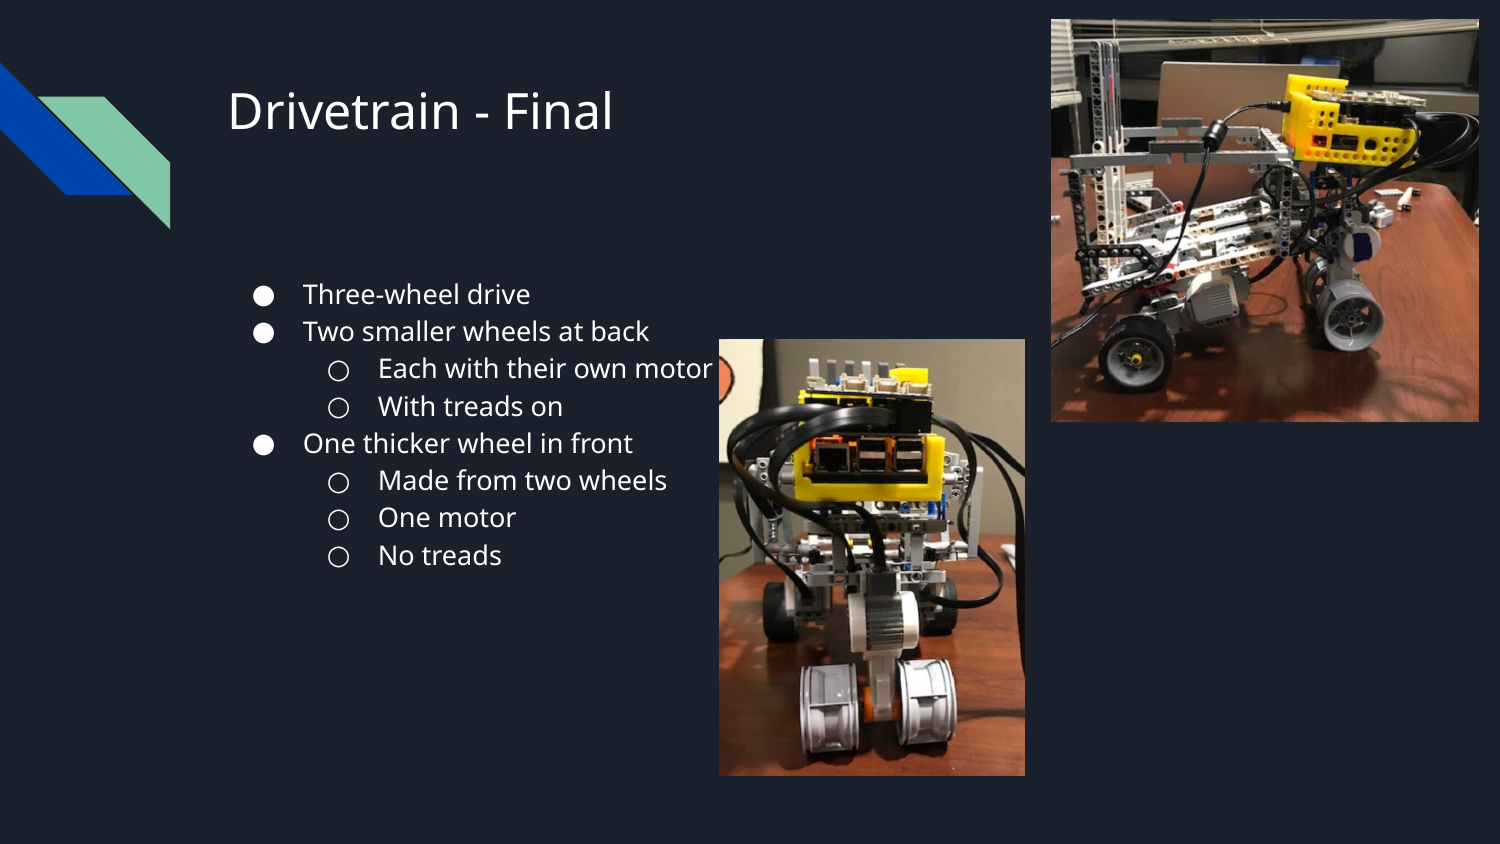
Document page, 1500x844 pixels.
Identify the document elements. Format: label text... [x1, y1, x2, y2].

list Three-wheel drive Two smaller wheels at back Each with their own motor With treads on One thicker wheel in front Made from two wheels One motor No treads [212, 257, 1368, 735]
picture [719, 339, 1025, 777]
title Drivetrain - Final [212, 64, 1045, 215]
picture [1051, 19, 1480, 423]
